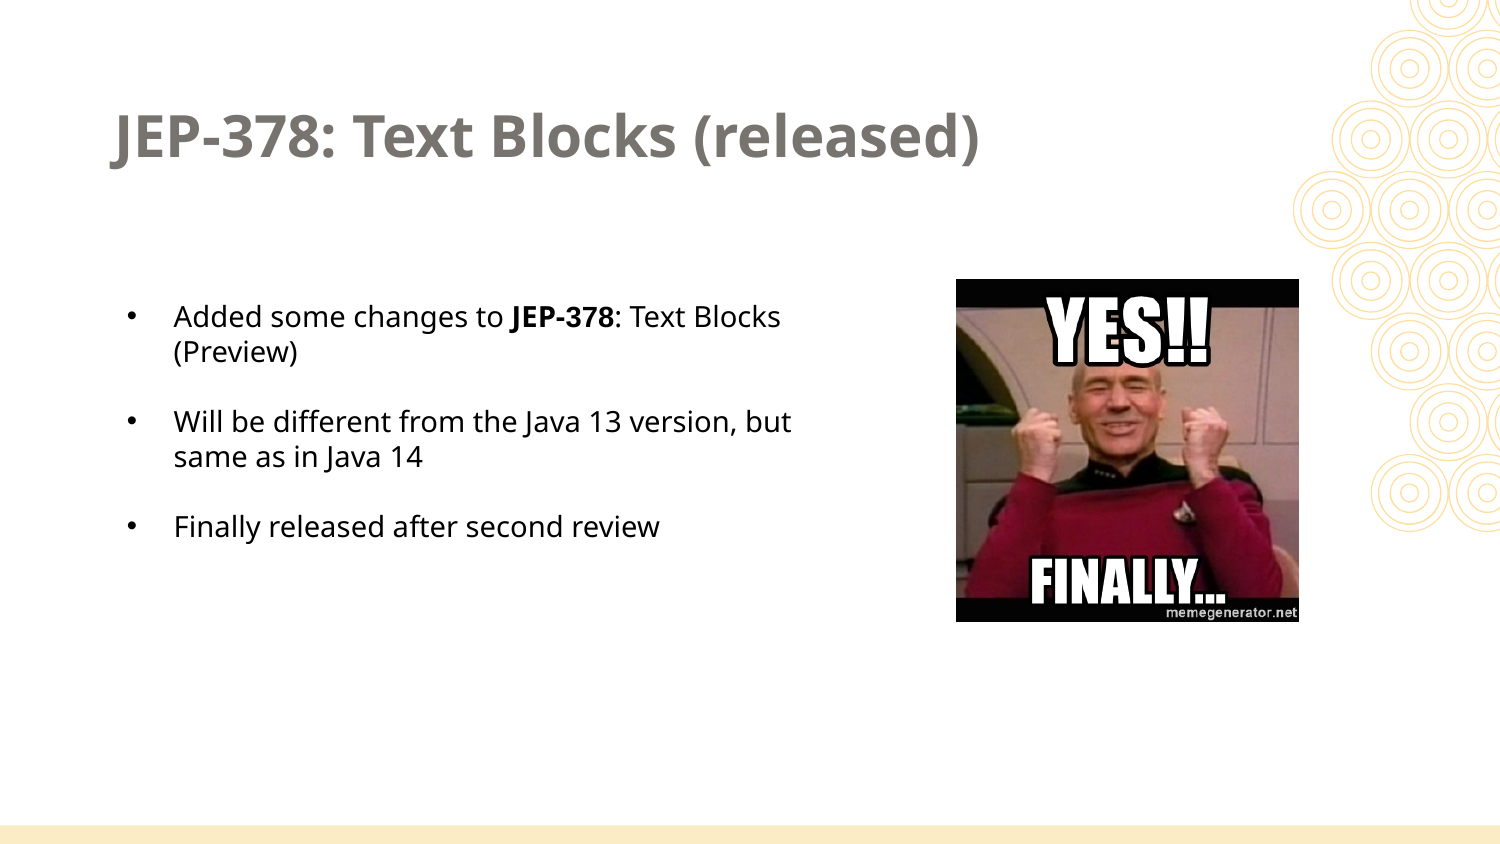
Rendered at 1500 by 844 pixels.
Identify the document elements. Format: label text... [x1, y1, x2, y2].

picture [956, 278, 1300, 622]
title JEP-378: Text Blocks (released) [99, 90, 1363, 178]
text_box Added some changes to JEP-378: Text Blocks (Preview) Will be different from the Java 13 version, but same as in Java 14 Finally released after second review [112, 255, 869, 641]
